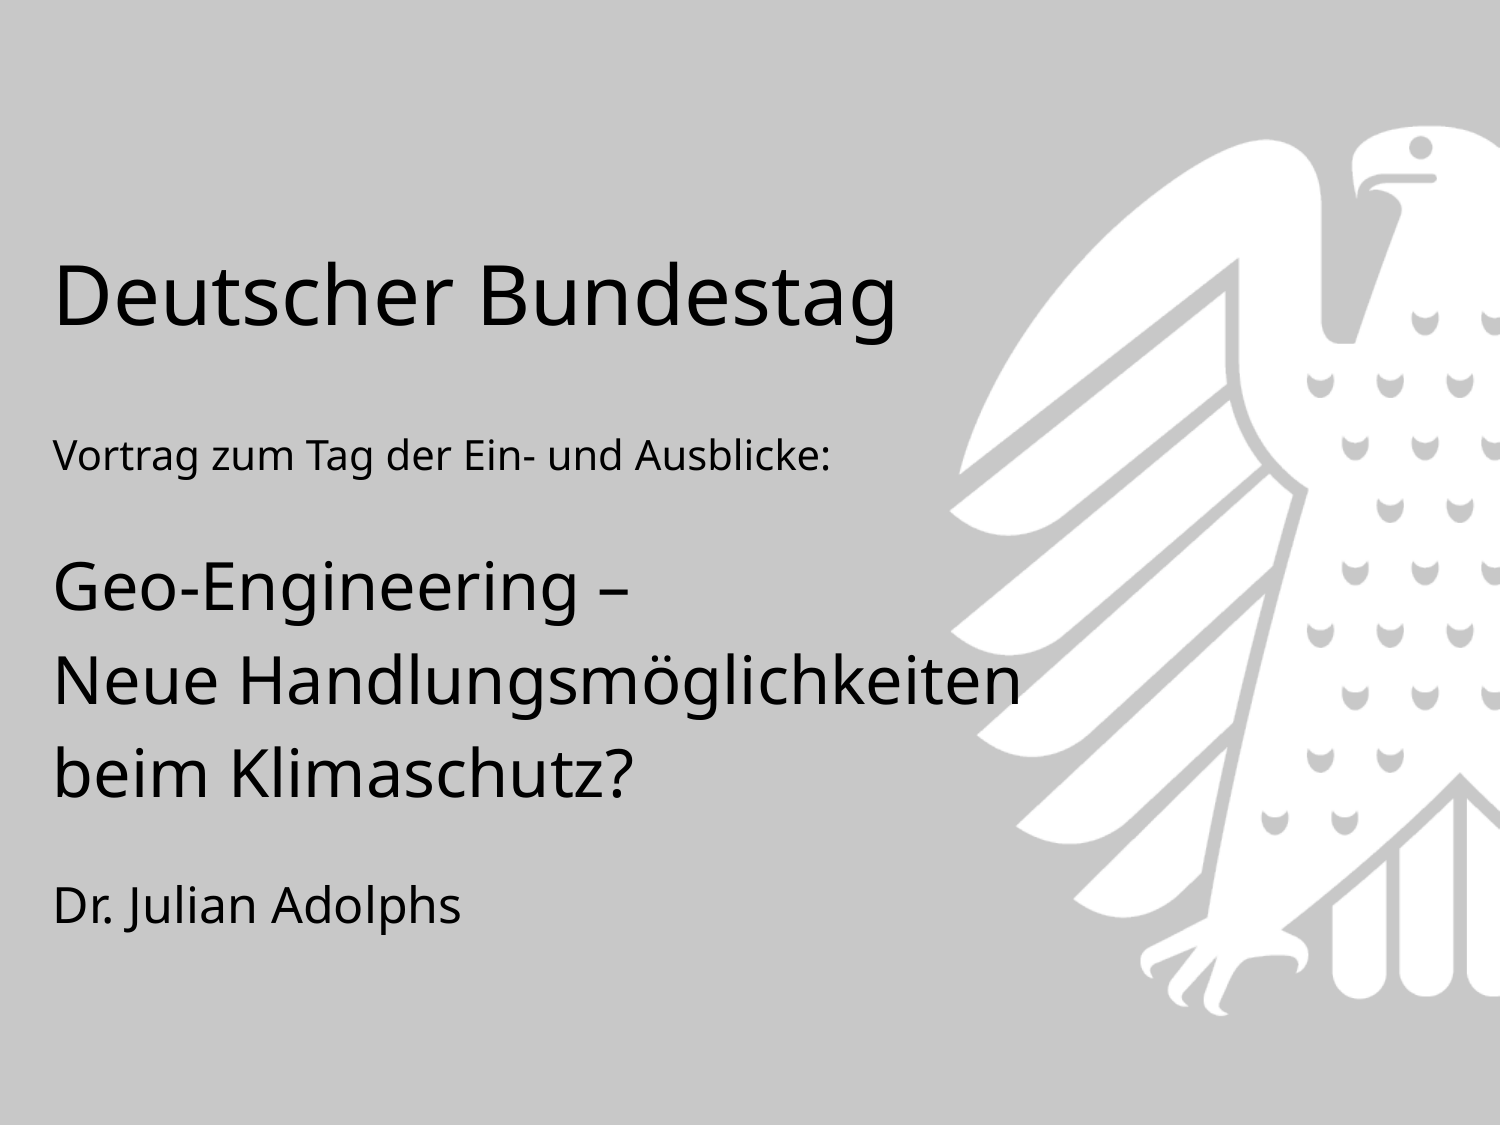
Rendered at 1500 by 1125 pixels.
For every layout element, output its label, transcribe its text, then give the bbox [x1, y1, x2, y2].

picture [814, 0, 1500, 1125]
subtitle Vortrag zum Tag der Ein- und Ausblicke: Geo-Engineering – Neue Handlungsmöglichkeiten beim Klimaschutz? Dr. Julian Adolphs [37, 349, 1464, 1059]
title Deutscher Bundestag [37, 187, 1464, 349]
